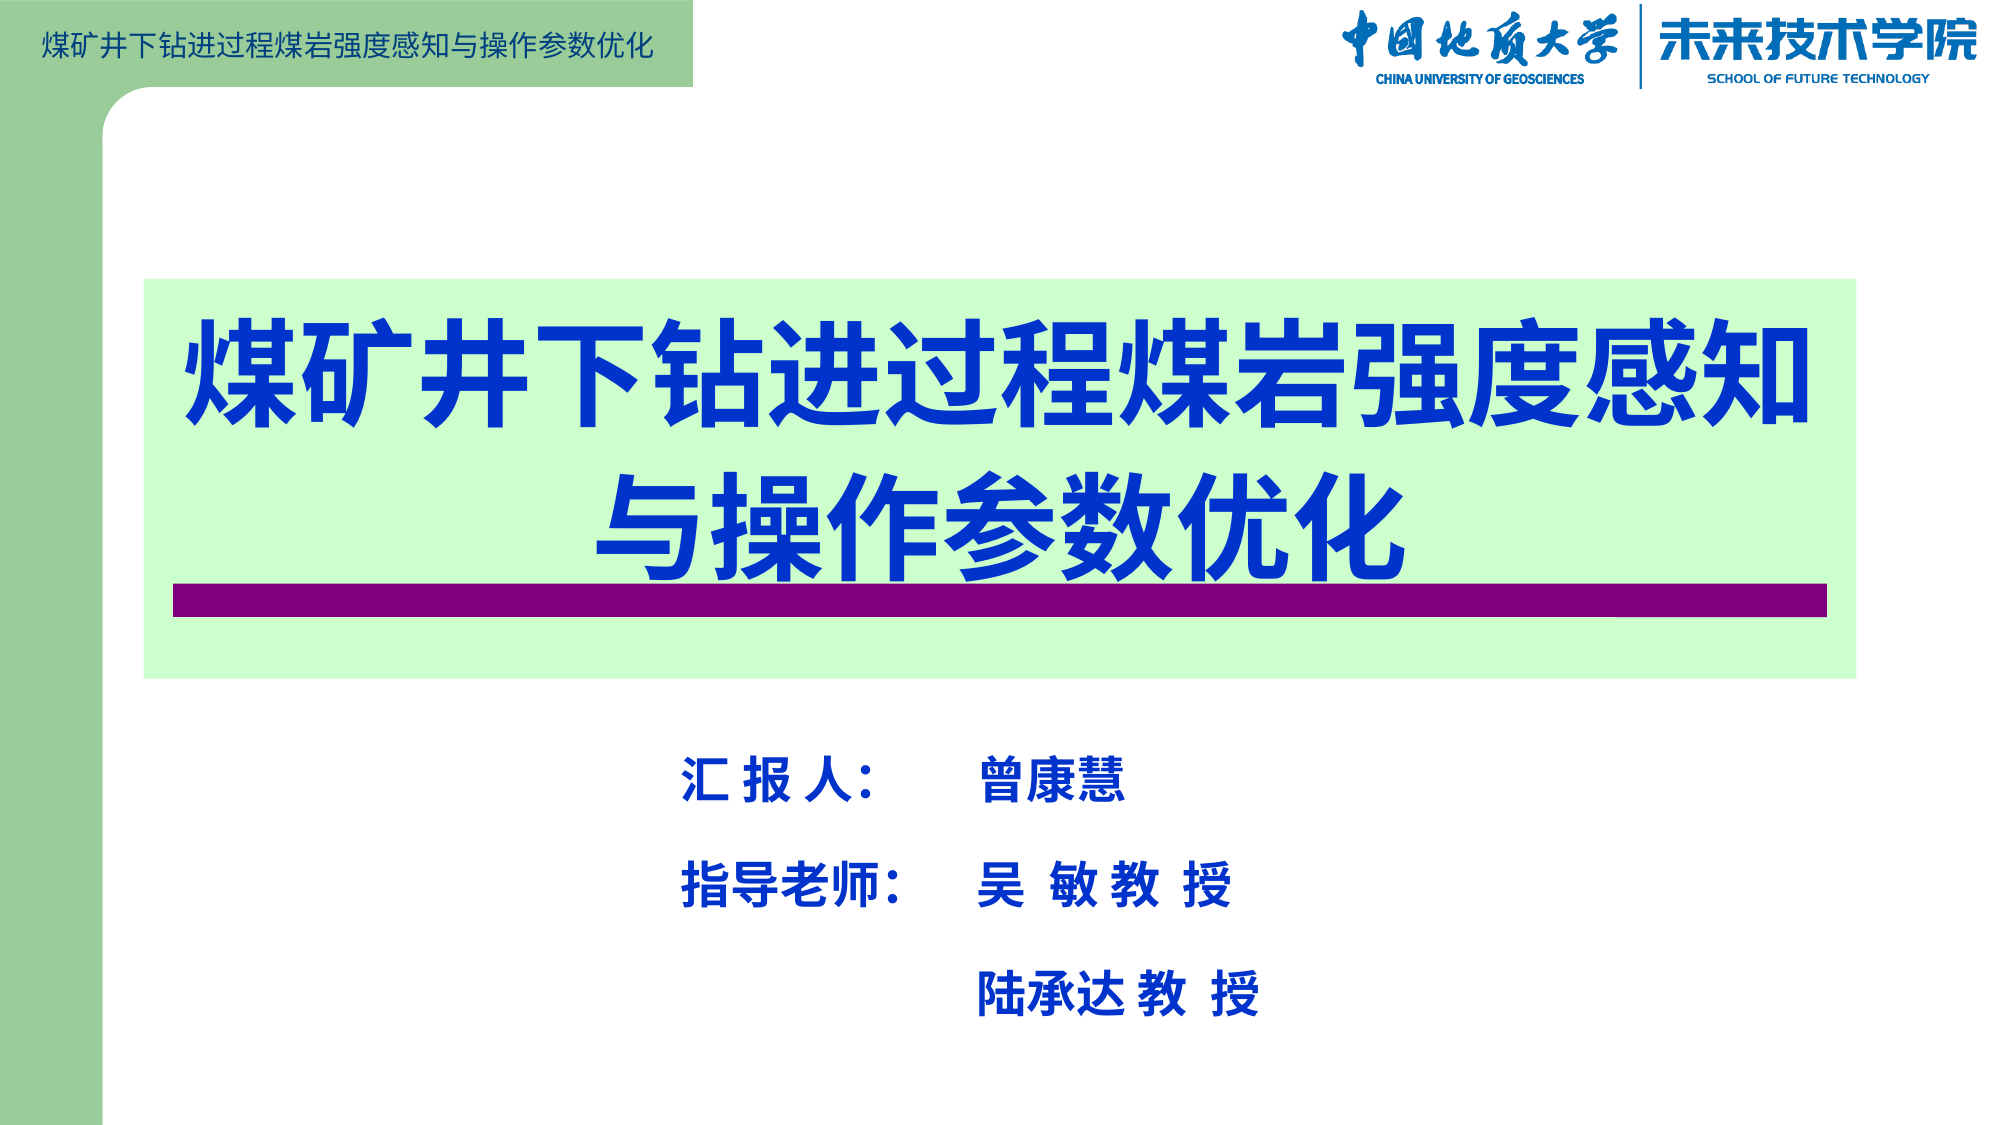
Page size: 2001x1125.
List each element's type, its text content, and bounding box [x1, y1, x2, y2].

text_box 煤矿井下钻进过程煤岩强度感知与操作参数优化 [143, 278, 1857, 679]
table_header 汇 报 人： [666, 696, 961, 801]
picture [1342, 4, 1977, 89]
table_cell 指导老师： [666, 801, 961, 997]
table_header 曾康慧 [961, 696, 1334, 801]
table_cell 吴 敏 教 授 陆承达 教 授 [961, 801, 1334, 997]
